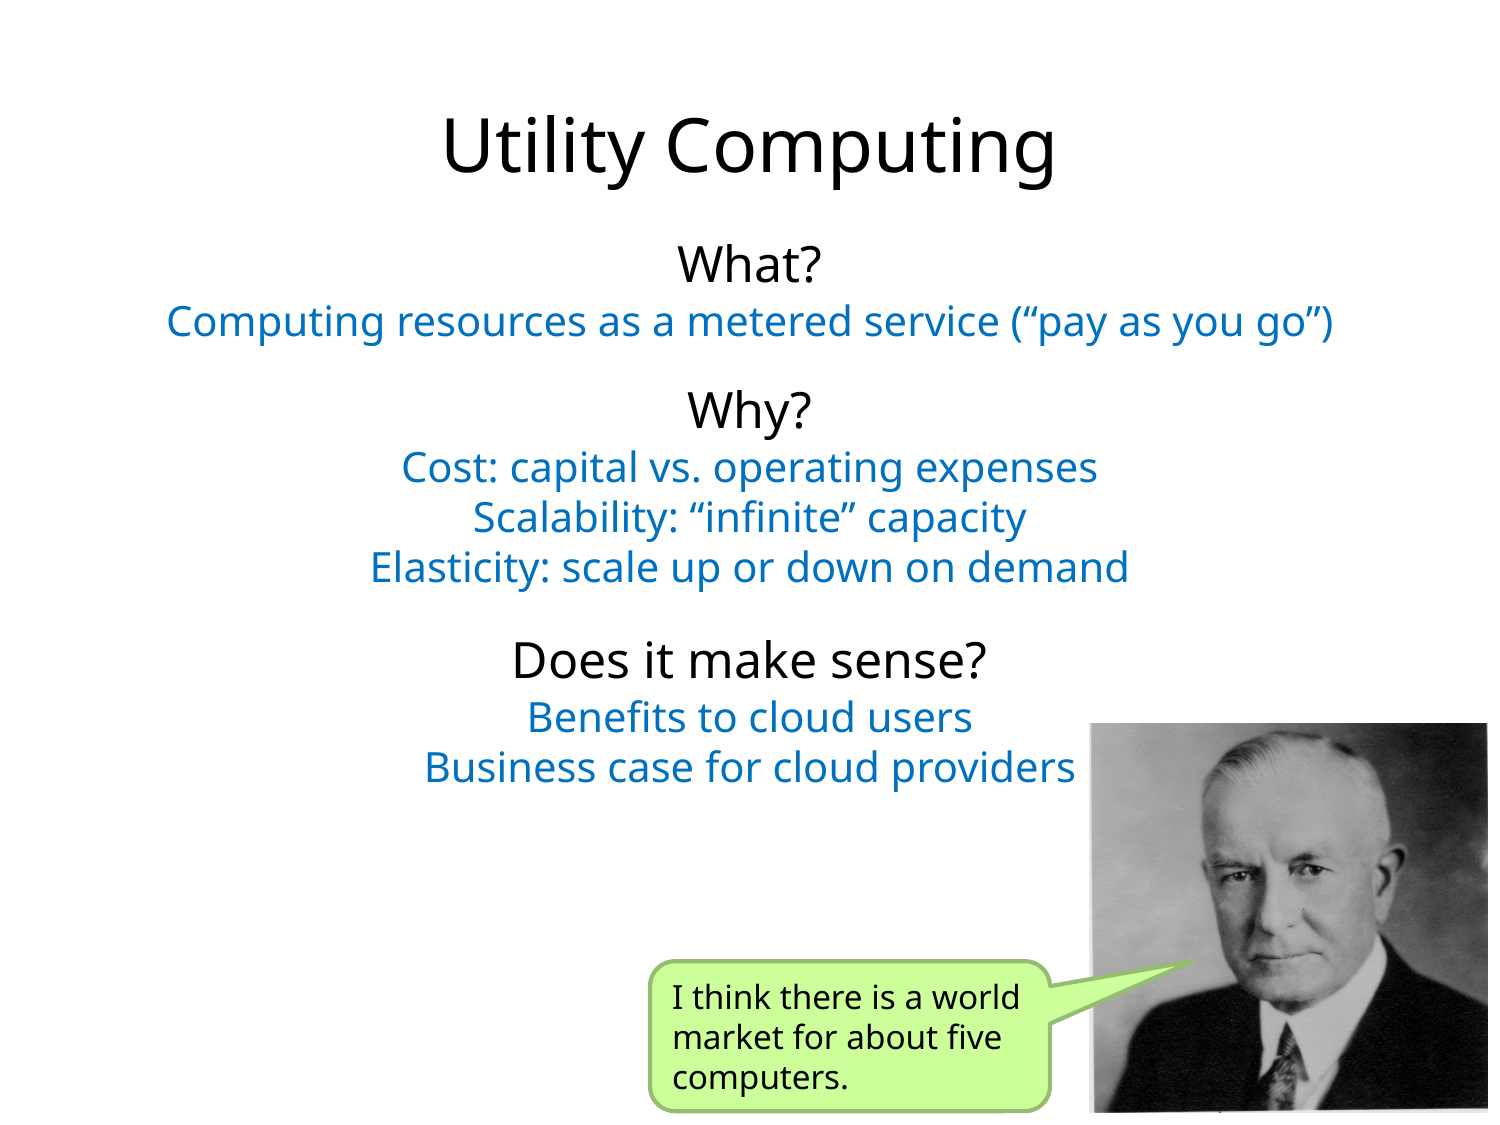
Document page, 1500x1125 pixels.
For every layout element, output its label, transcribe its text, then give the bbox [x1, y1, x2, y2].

text_box What? [0, 224, 1500, 287]
picture [1089, 723, 1488, 1113]
text_box Computing resources as a metered service (“pay as you go”) [0, 287, 1500, 353]
text_box I think there is a world market for about five computers. [647, 959, 1084, 1114]
text_box Does it make sense? [0, 621, 1500, 683]
text_box Utility Computing [0, 90, 1500, 203]
text_box Benefits to cloud users Business case for cloud providers [0, 683, 1500, 799]
text_box Why? [0, 370, 1500, 433]
text_box Cost: capital vs. operating expenses Scalability: “infinite” capacity Elasticity: scale up or down on demand [0, 433, 1500, 599]
